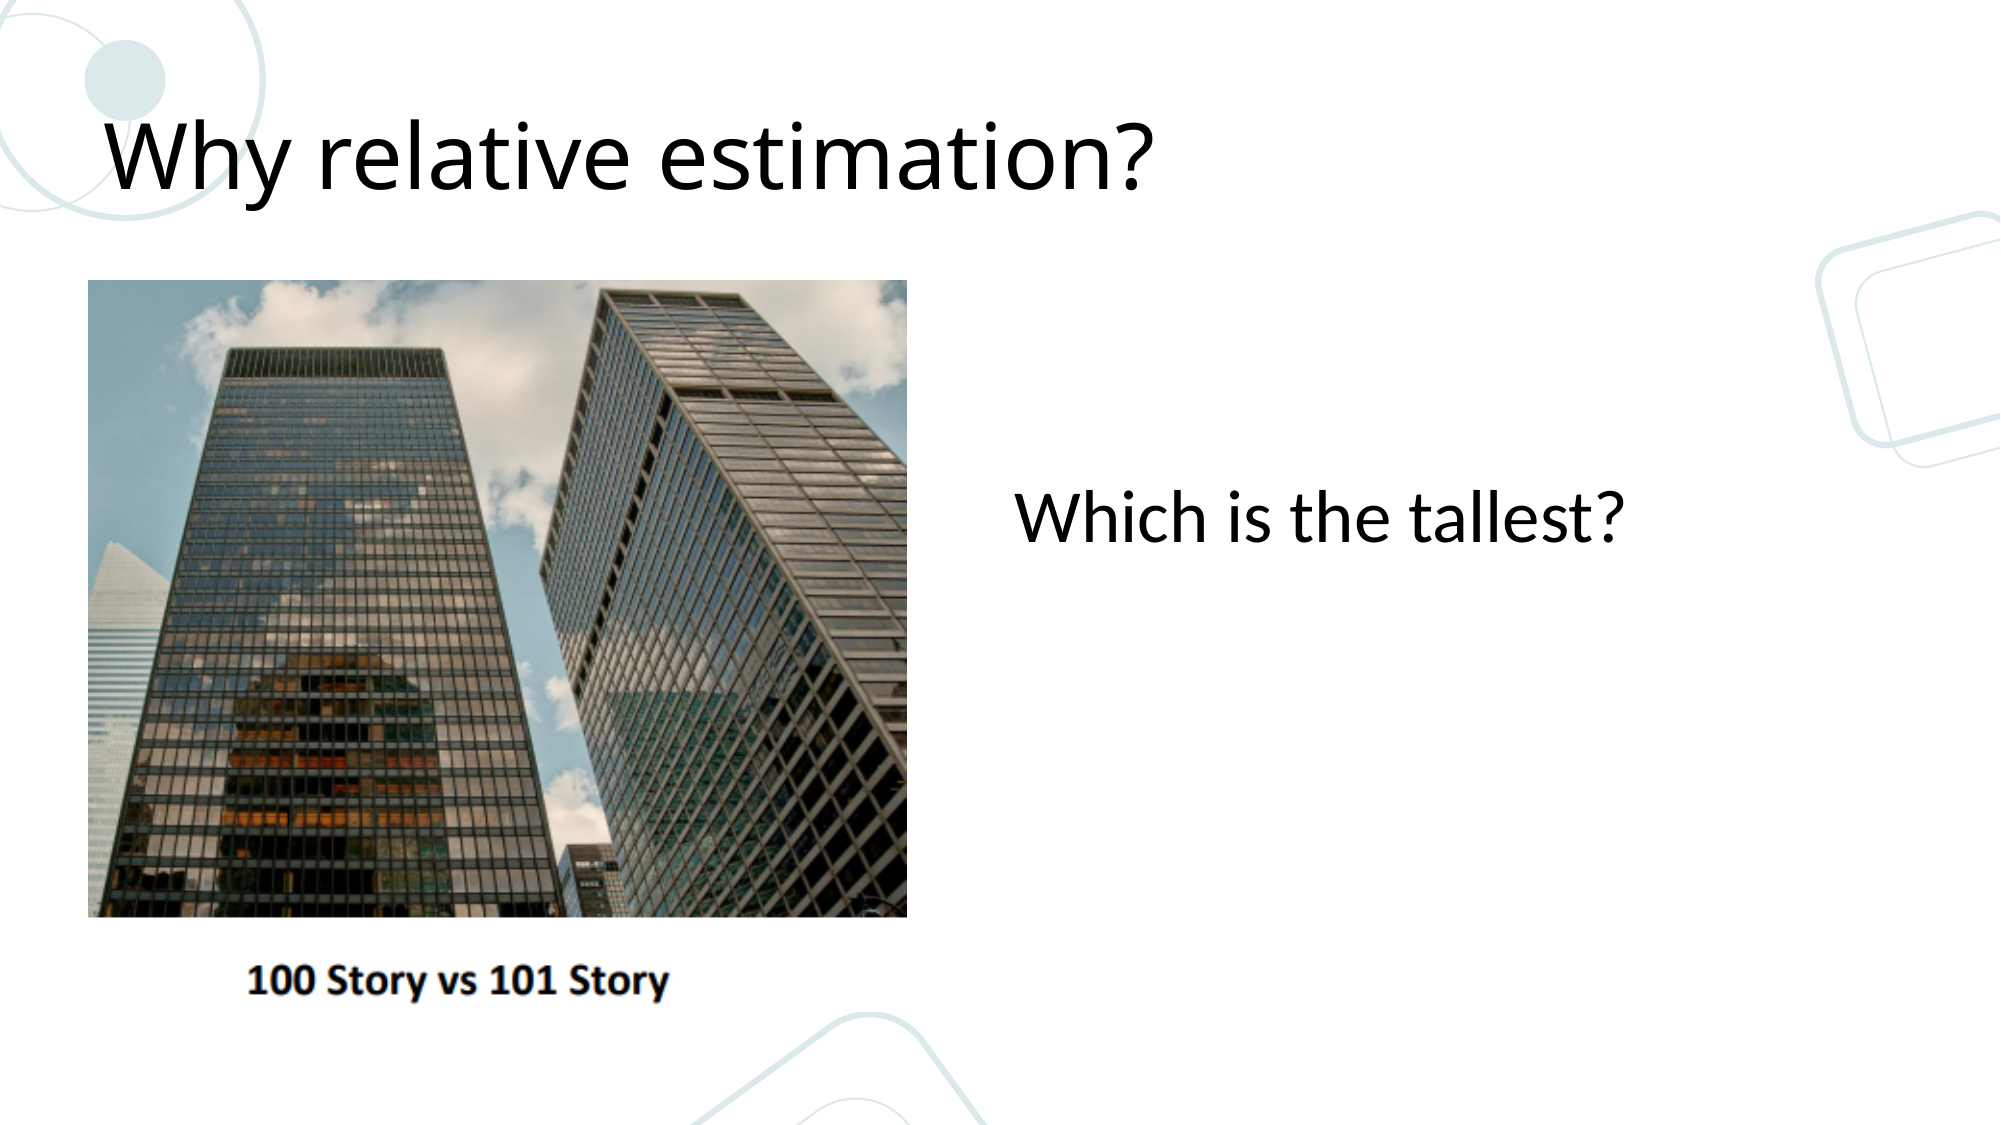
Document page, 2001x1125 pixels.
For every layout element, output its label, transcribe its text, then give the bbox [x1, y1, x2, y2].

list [88, 280, 907, 1012]
title Why relative estimation? [88, 70, 1912, 248]
text_box Which is the tallest? [999, 460, 1682, 565]
